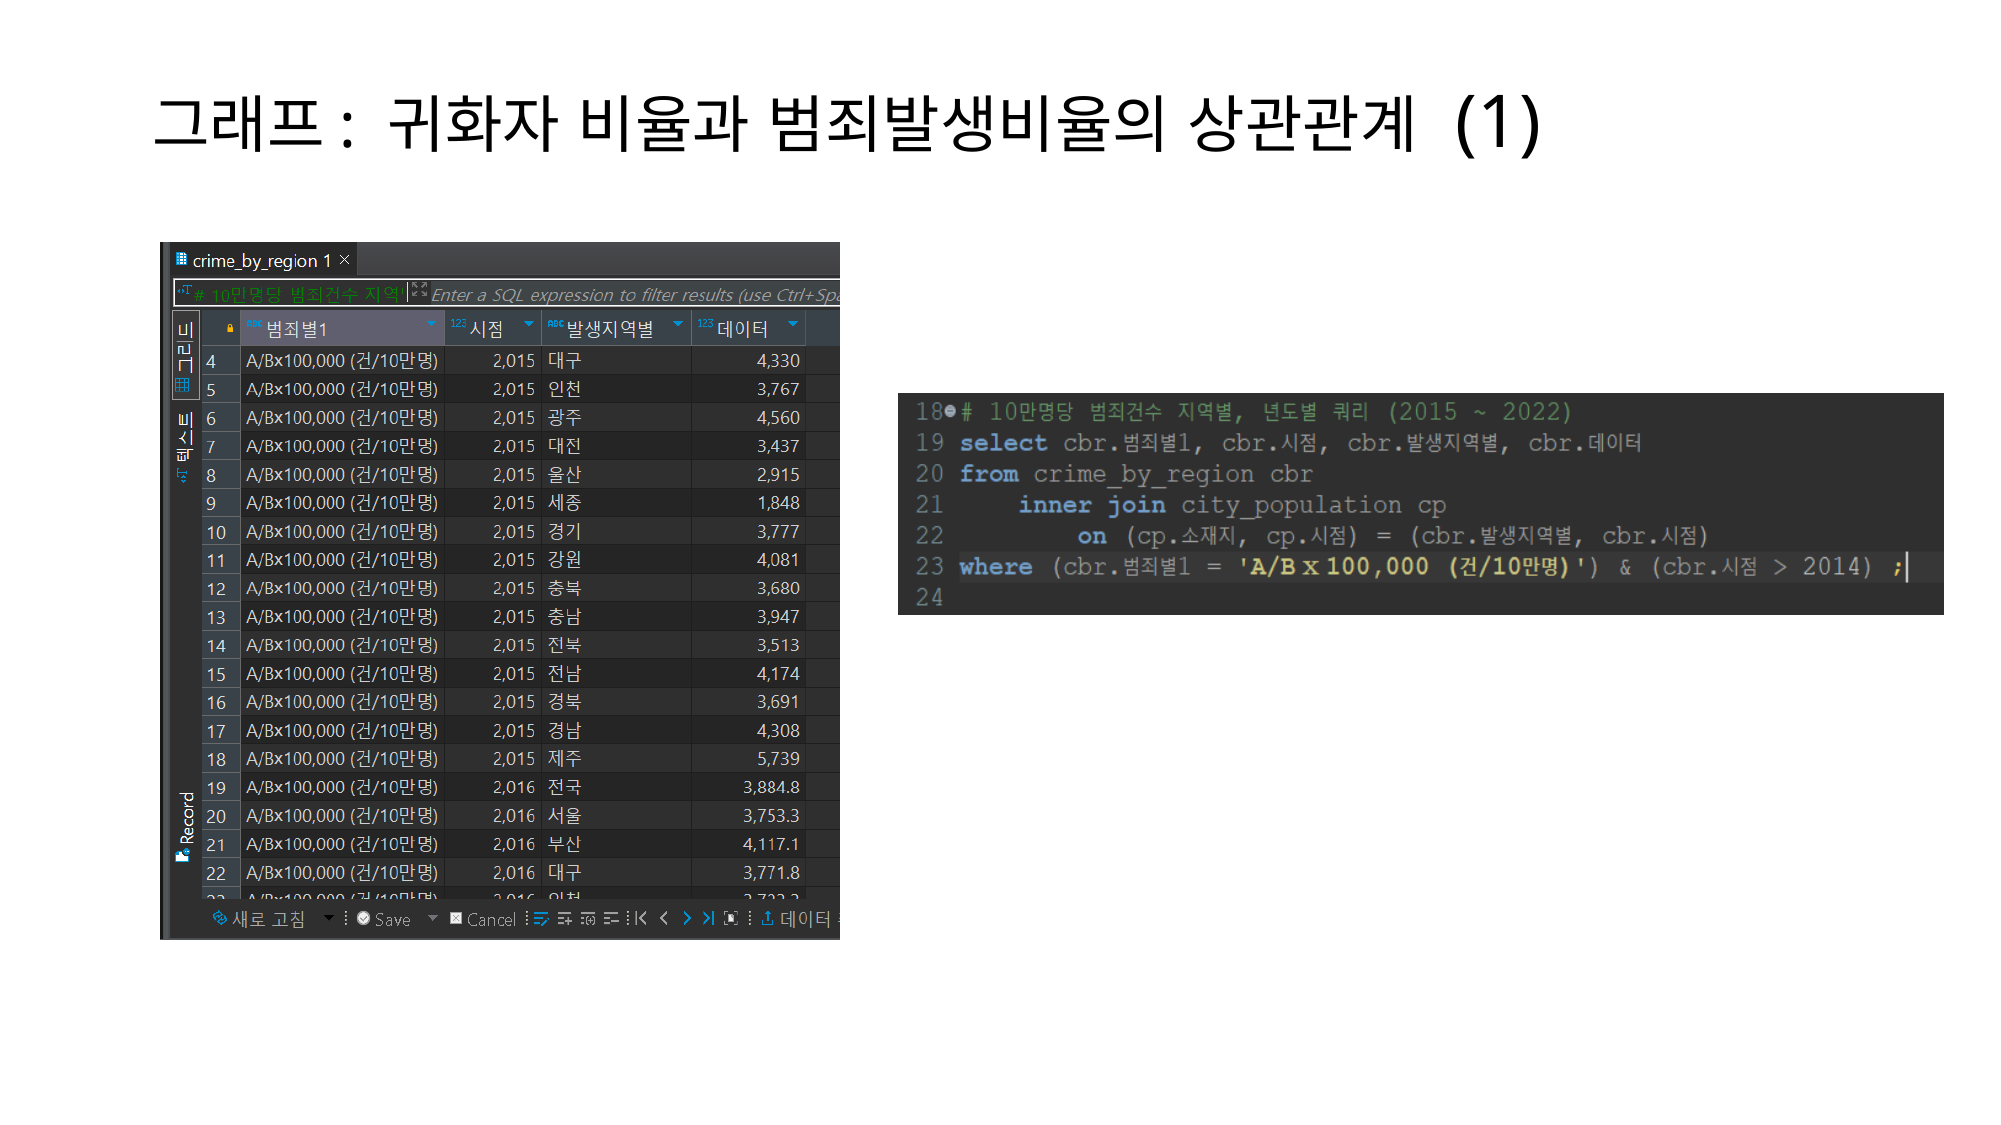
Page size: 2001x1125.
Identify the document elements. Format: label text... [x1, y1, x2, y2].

title 그래프: 귀화자 비율과 범죄발생비율의 상관관계 (1) [137, 59, 1863, 188]
picture [160, 242, 840, 940]
picture [898, 393, 1944, 615]
